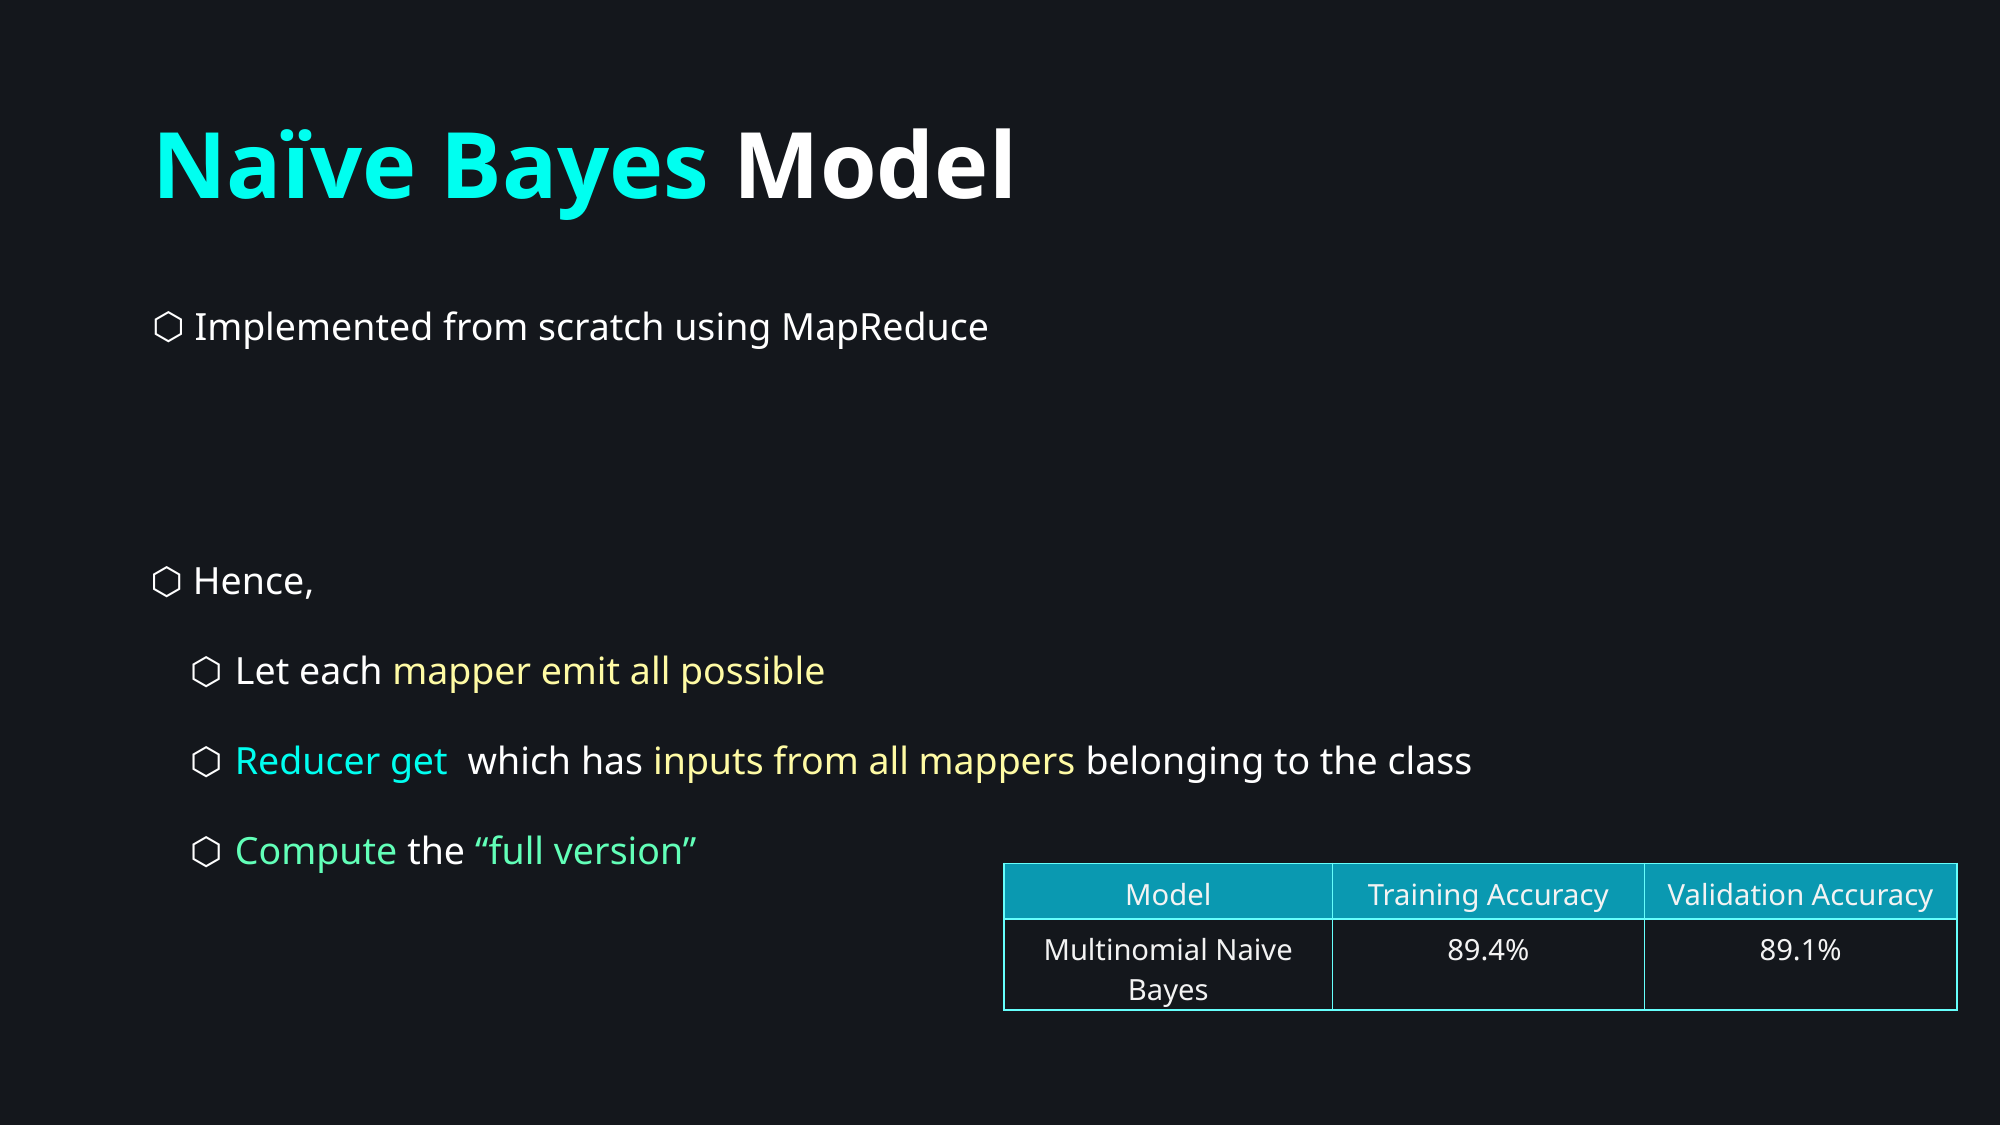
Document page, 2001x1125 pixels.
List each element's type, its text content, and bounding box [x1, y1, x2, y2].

table_cell 89.1% [1645, 920, 1956, 1009]
table_cell Multinomial Naive Bayes [1005, 920, 1332, 1009]
table_cell 89.4% [1333, 920, 1644, 1009]
title Naïve Bayes Model [137, 59, 1863, 278]
table_header Model [1005, 912, 1332, 918]
text_box [950, 836, 2000, 912]
table_header Training Accuracy [1333, 912, 1644, 918]
text_box Implemented from scratch using MapReduce [137, 272, 1640, 356]
table_header Validation Accuracy [1645, 912, 1956, 918]
